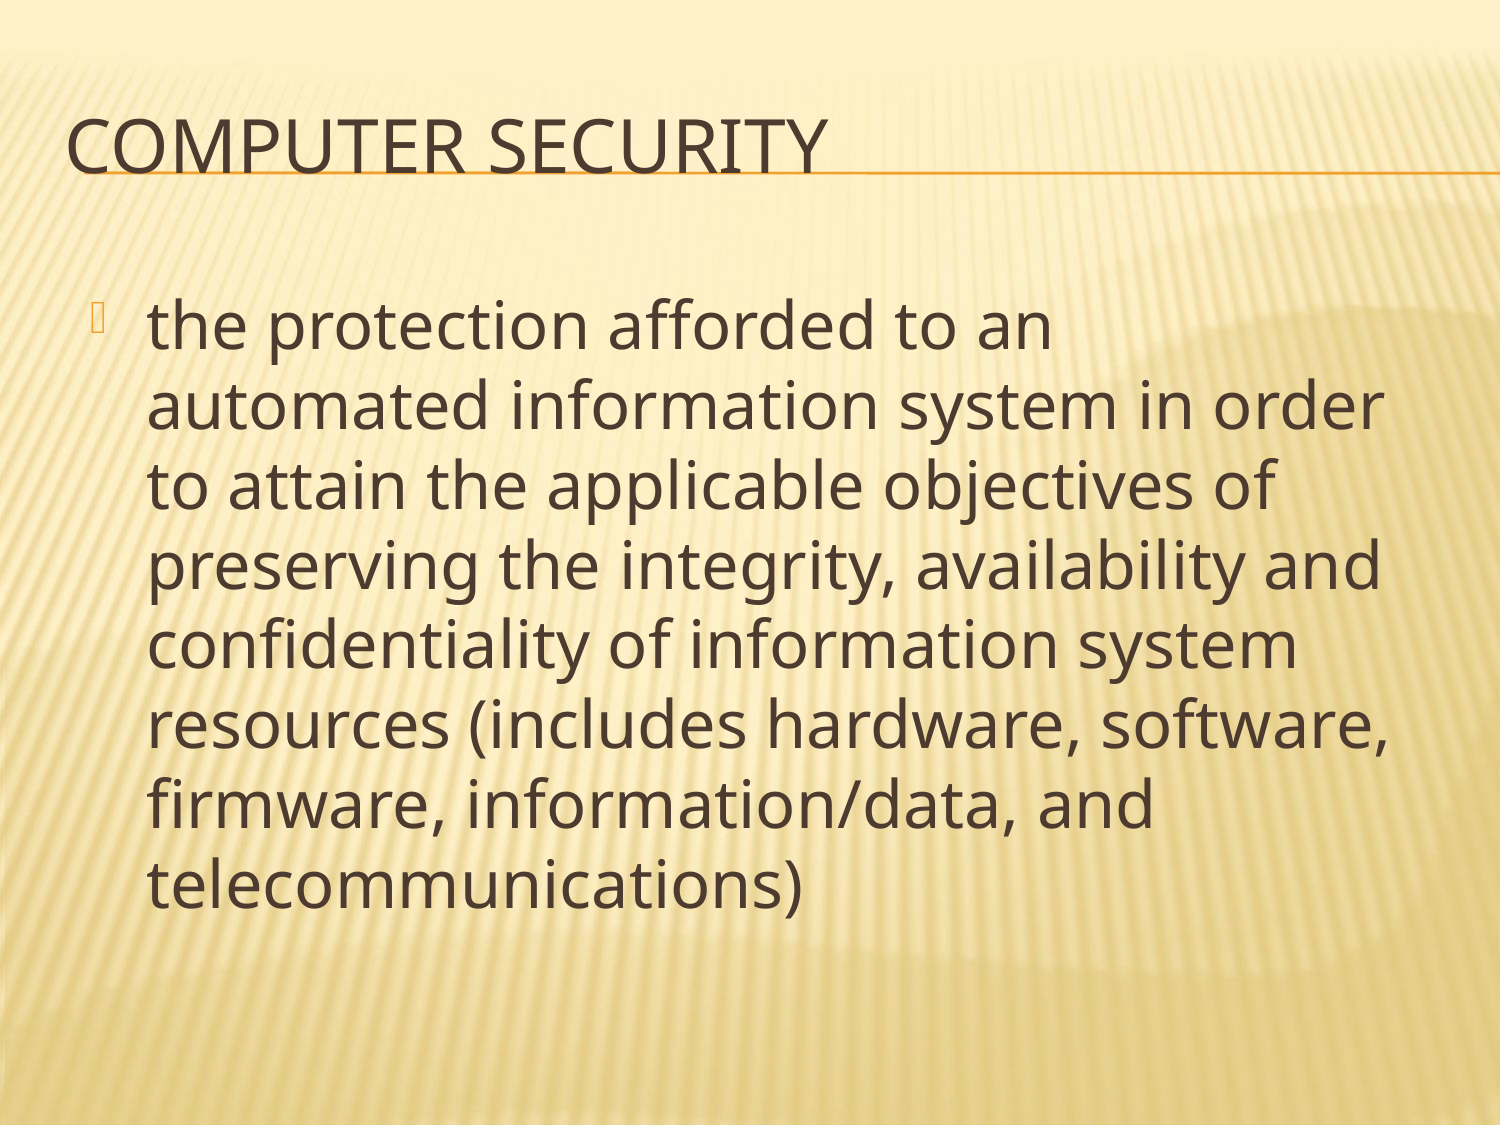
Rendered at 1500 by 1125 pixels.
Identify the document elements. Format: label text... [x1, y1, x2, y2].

title Computer Security [50, 75, 1475, 213]
picture [0, 0, 1500, 1125]
list the protection afforded to an automated information system in order to attain the applicable objectives of preserving the integrity, availability and confidentiality of information system resources (includes hardware, software, firmware, information/data, and telecommunications) [75, 275, 1425, 1088]
